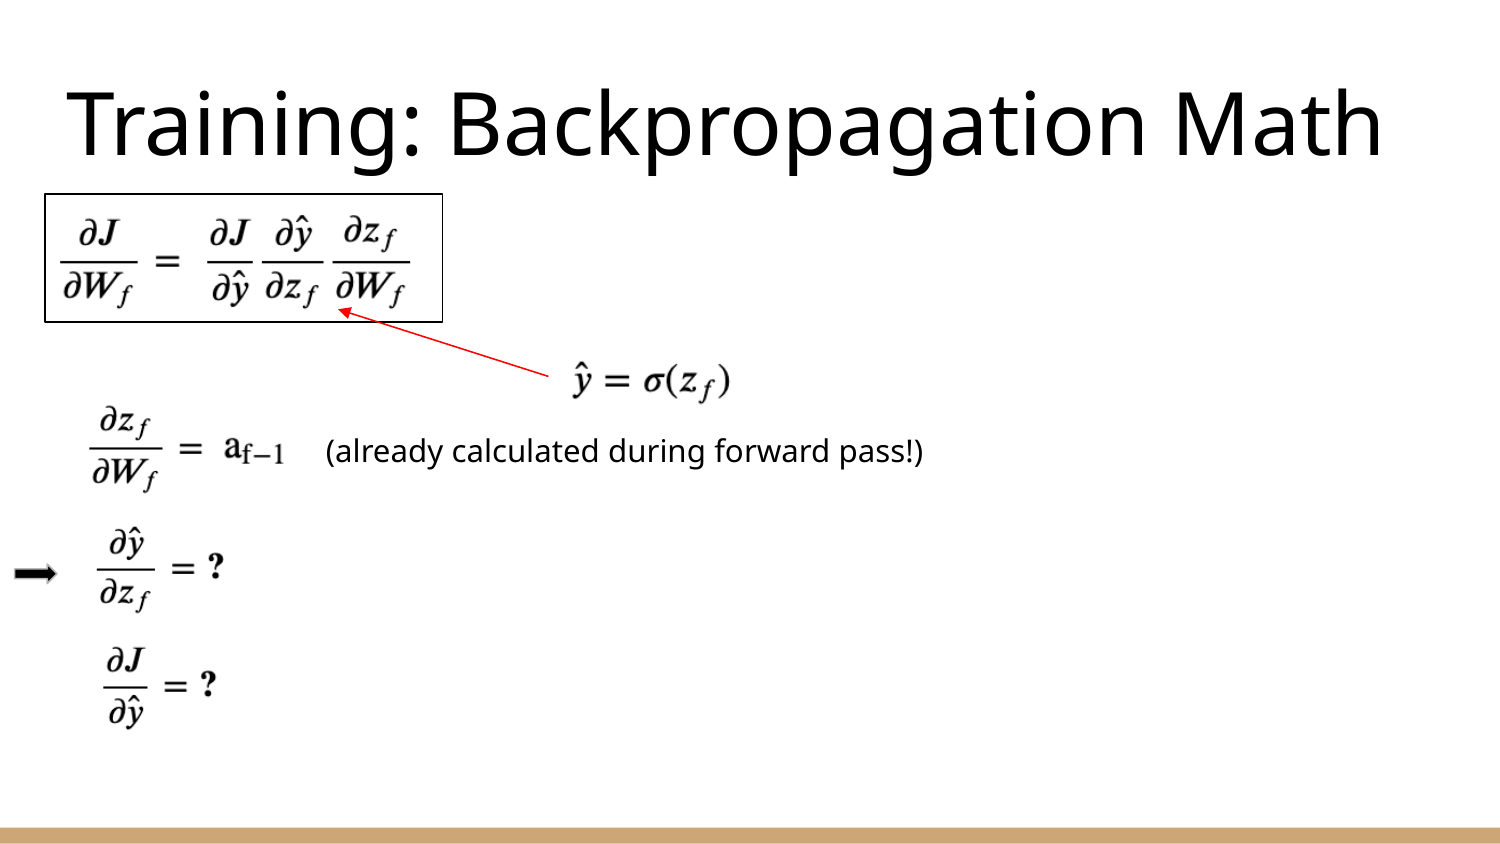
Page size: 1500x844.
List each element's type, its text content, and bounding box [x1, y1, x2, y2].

picture [548, 338, 776, 415]
picture [34, 190, 433, 324]
picture [42, 381, 309, 739]
title Training: Backpropagation Math [51, 51, 1449, 189]
text_box [437, 194, 443, 307]
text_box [337, 309, 549, 377]
text_box [14, 568, 37, 579]
text_box (already calculated during forward pass!) [310, 410, 1022, 497]
